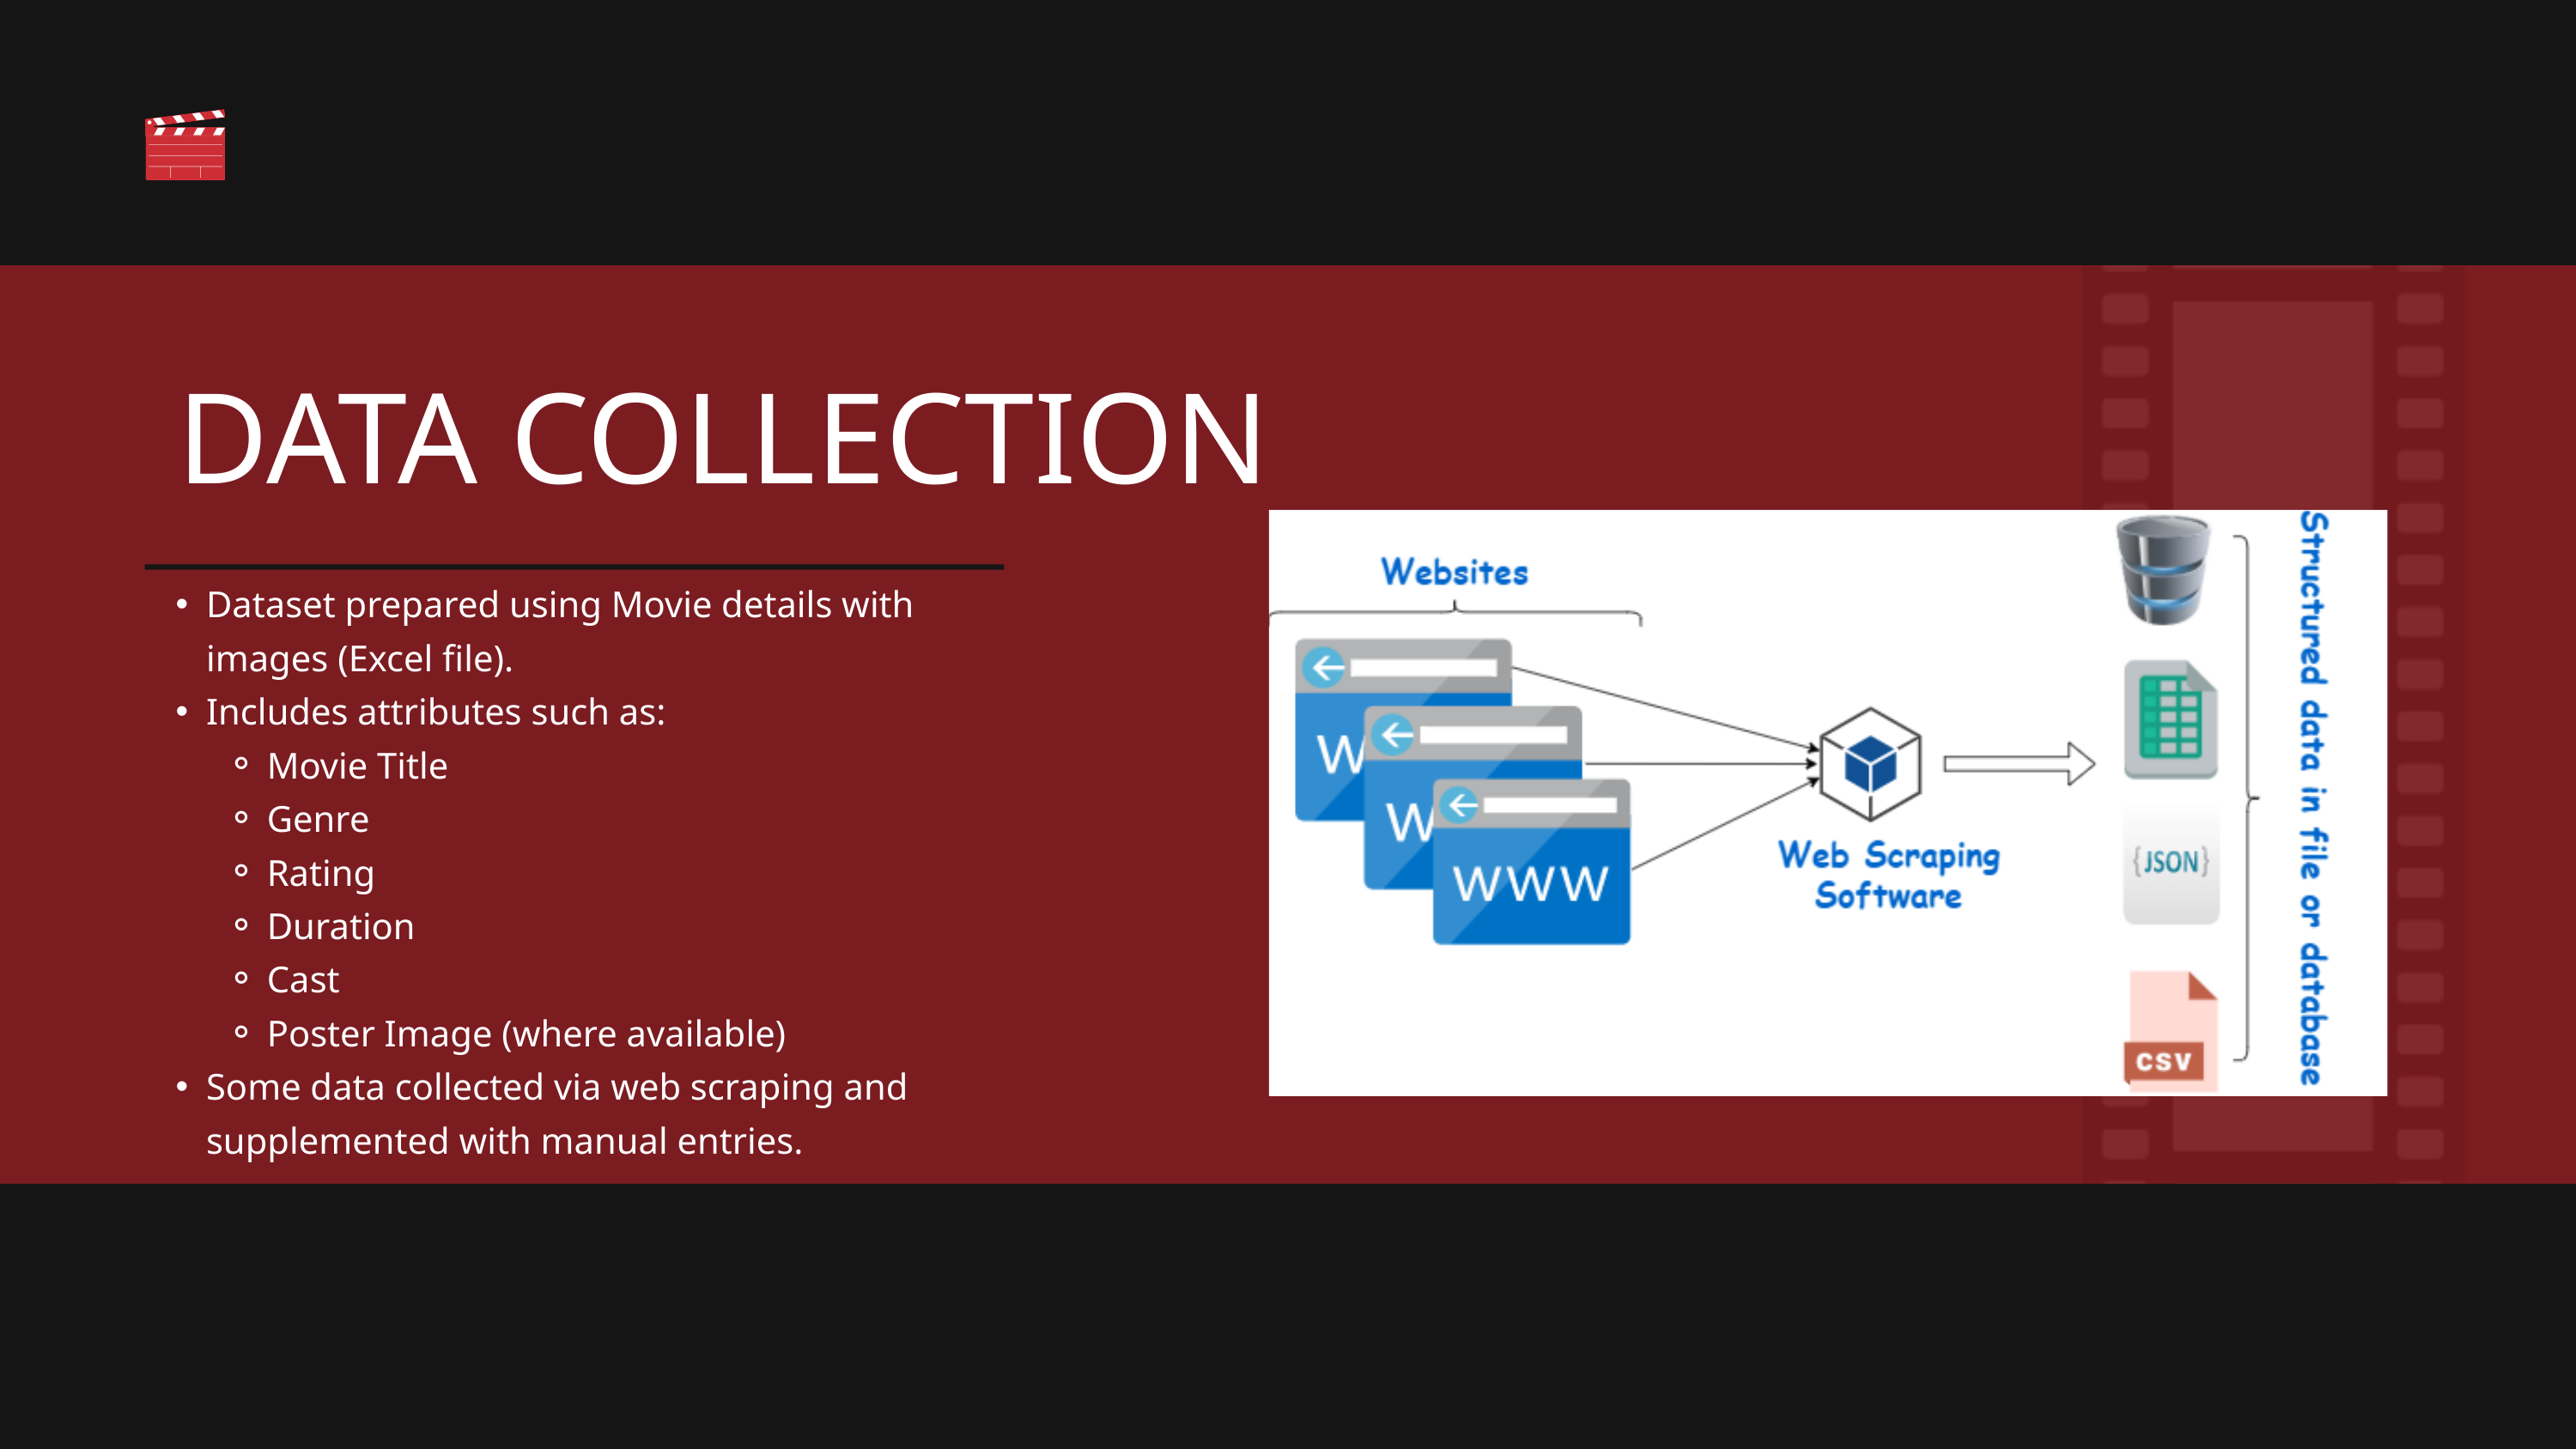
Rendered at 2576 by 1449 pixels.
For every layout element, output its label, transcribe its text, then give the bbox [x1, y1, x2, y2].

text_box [0, 0, 2576, 266]
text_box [0, 1183, 2576, 1449]
text_box [2082, 275, 2466, 1181]
text_box DATA COLLECTION [144, 371, 1427, 510]
text_box [1268, 510, 2388, 1096]
text_box Dataset prepared using Movie details with images (Excel file). Includes attributes such as: Movie Title Genre Rating Duration Cast Poster Image (where available) Some data collected via web scraping and supplemented with manual entries. [145, 571, 1023, 1181]
